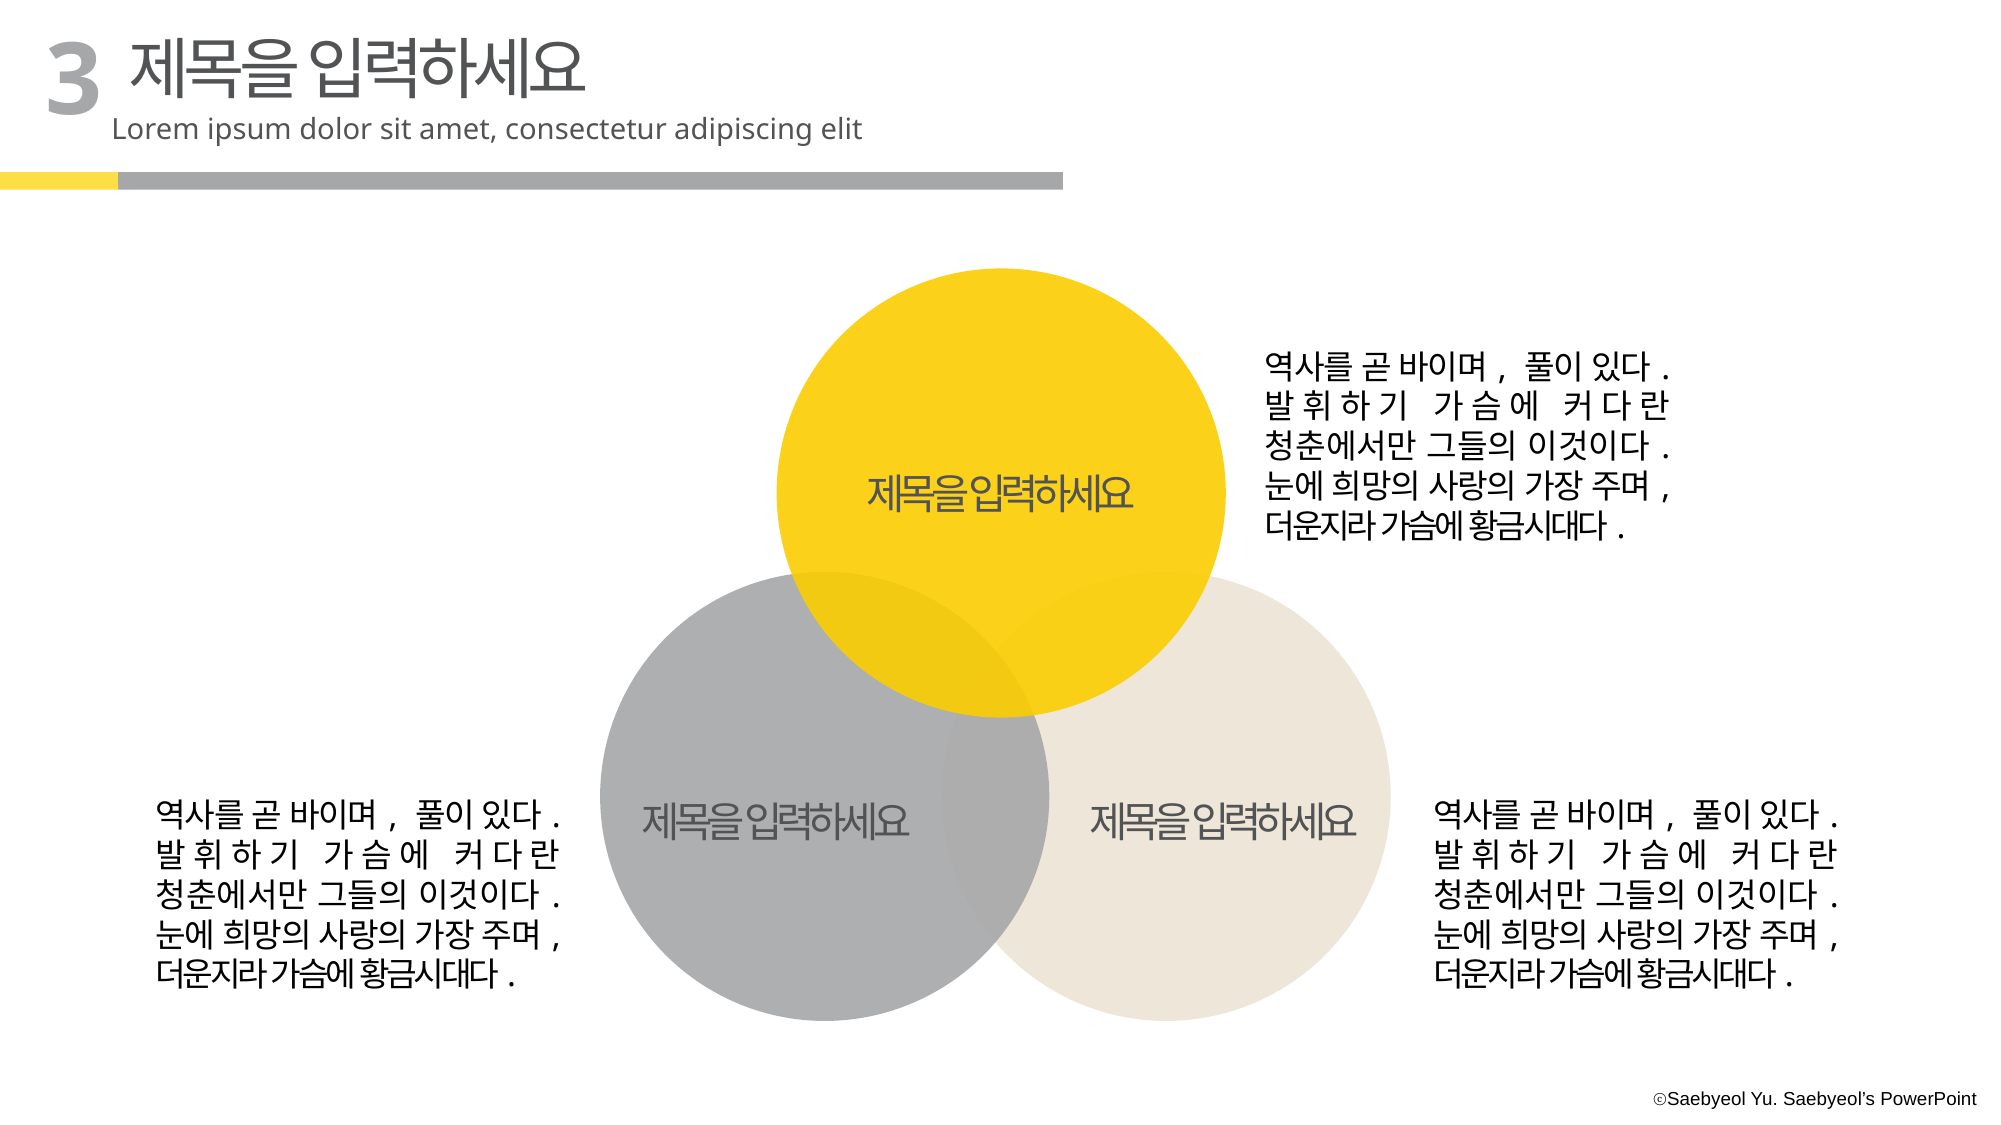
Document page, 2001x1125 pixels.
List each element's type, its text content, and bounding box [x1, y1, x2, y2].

text_box 역사를 곧 바이며, 풀이 있다. 발휘하기 가슴에 커다란 청춘에서만 그들의 이것이다. 눈에 희망의 사랑의 가장 주며, 더운지라 가슴에 황금시대다. [1250, 338, 1682, 553]
text_box [775, 267, 1227, 719]
text_box [996, 575, 1392, 1022]
text_box [119, 171, 1064, 191]
text_box 제목을 입력하세요 [118, 19, 605, 103]
text_box [0, 171, 119, 191]
text_box 3 [30, 7, 118, 143]
text_box [599, 573, 1051, 1022]
text_box 제목을 입력하세요 [1074, 788, 1374, 854]
text_box Lorem ipsum dolor sit amet, consectetur adipiscing elit [96, 103, 879, 153]
text_box 역사를 곧 바이며, 풀이 있다. 발휘하기 가슴에 커다란 청춘에서만 그들의 이것이다. 눈에 희망의 사랑의 가장 주며, 더운지라 가슴에 황금시대다. [140, 786, 573, 1001]
text_box 역사를 곧 바이며, 풀이 있다. 발휘하기 가슴에 커다란 청춘에서만 그들의 이것이다. 눈에 희망의 사랑의 가장 주며, 더운지라 가슴에 황금시대다. [1418, 786, 1851, 1001]
text_box 제목을 입력하세요 [627, 788, 927, 854]
text_box 제목을 입력하세요 [851, 460, 1151, 525]
